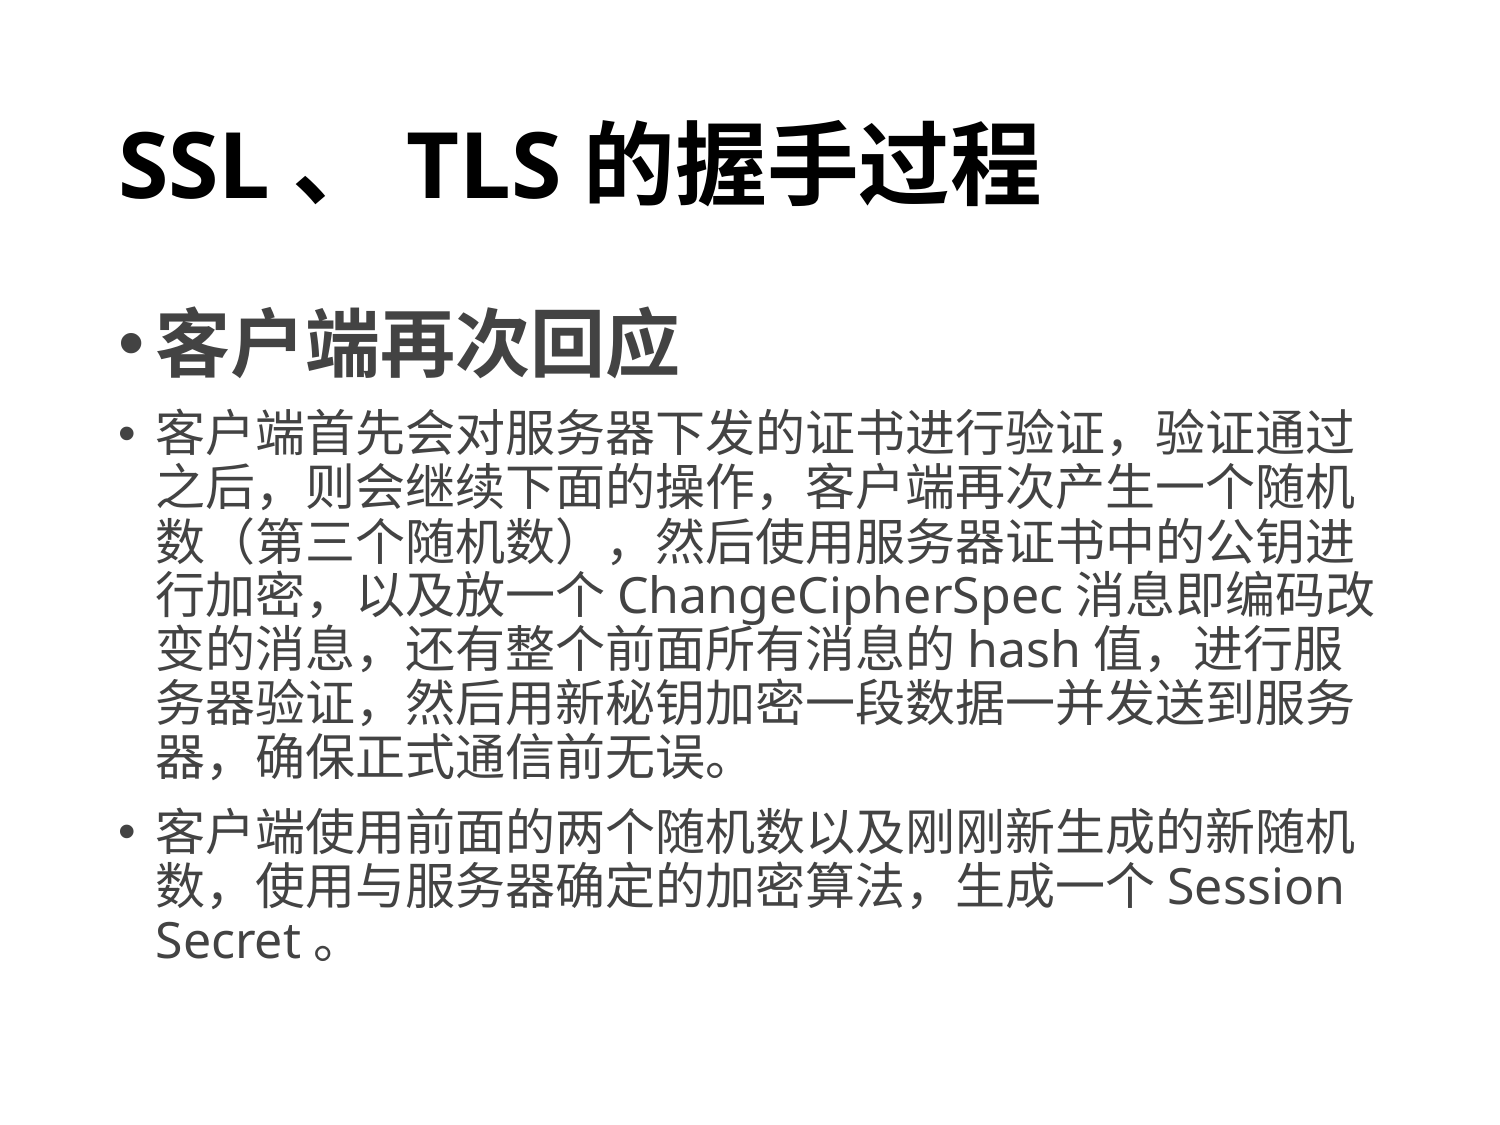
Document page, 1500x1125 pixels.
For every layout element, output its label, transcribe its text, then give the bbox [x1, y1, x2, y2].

list 客户端再次回应 客户端首先会对服务器下发的证书进行验证，验证通过之后，则会继续下面的操作，客户端再次产生一个随机数（第三个随机数），然后使用服务器证书中的公钥进行加密，以及放一个ChangeCipherSpec消息即编码改变的消息，还有整个前面所有消息的hash值，进行服务器验证，然后用新秘钥加密一段数据一并发送到服务器，确保正式通信前无误。 客户端使用前面的两个随机数以及刚刚新生成的新随机数，使用与服务器确定的加密算法，生成一个Session Secret。 [103, 299, 1397, 1014]
title SSL、TLS的握手过程 [103, 59, 1397, 278]
